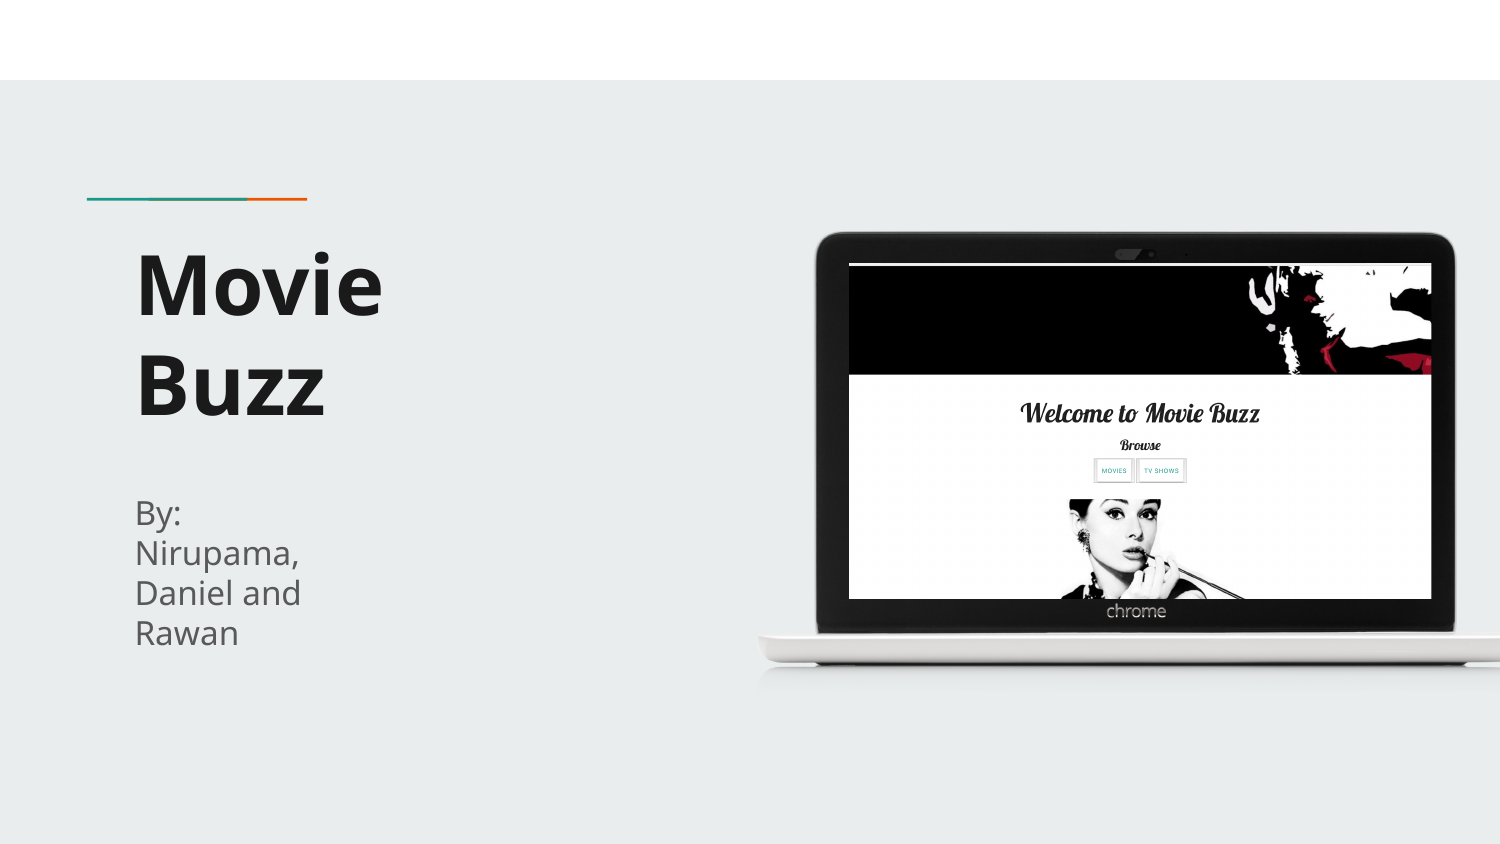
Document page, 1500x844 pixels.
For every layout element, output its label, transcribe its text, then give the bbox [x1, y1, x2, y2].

title Movie Buzz [119, 216, 741, 455]
subtitle By: Nirupama, Daniel and Rawan [119, 477, 741, 660]
picture [755, 229, 1500, 693]
